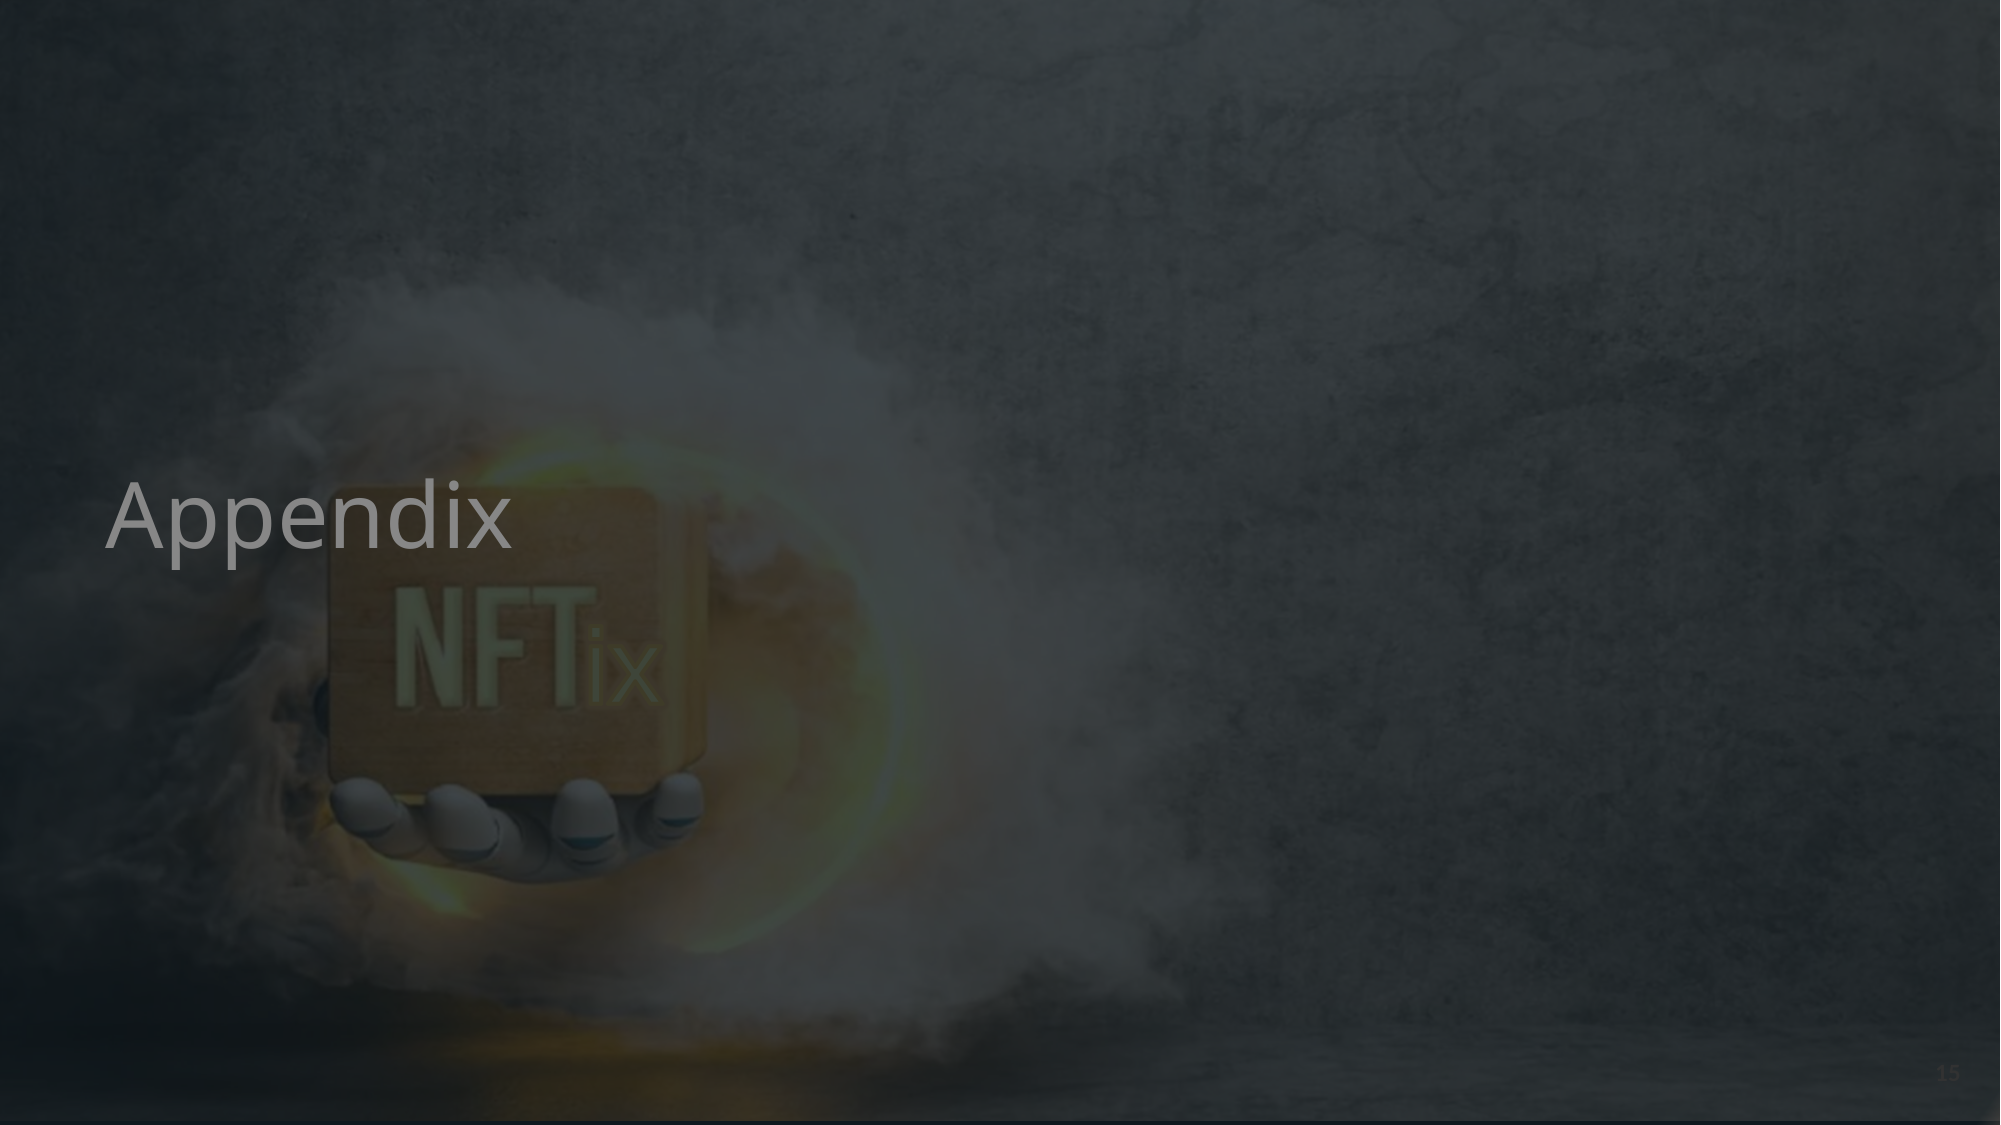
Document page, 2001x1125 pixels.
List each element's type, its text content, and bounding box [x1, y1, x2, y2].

text_box Appendix [91, 449, 530, 575]
